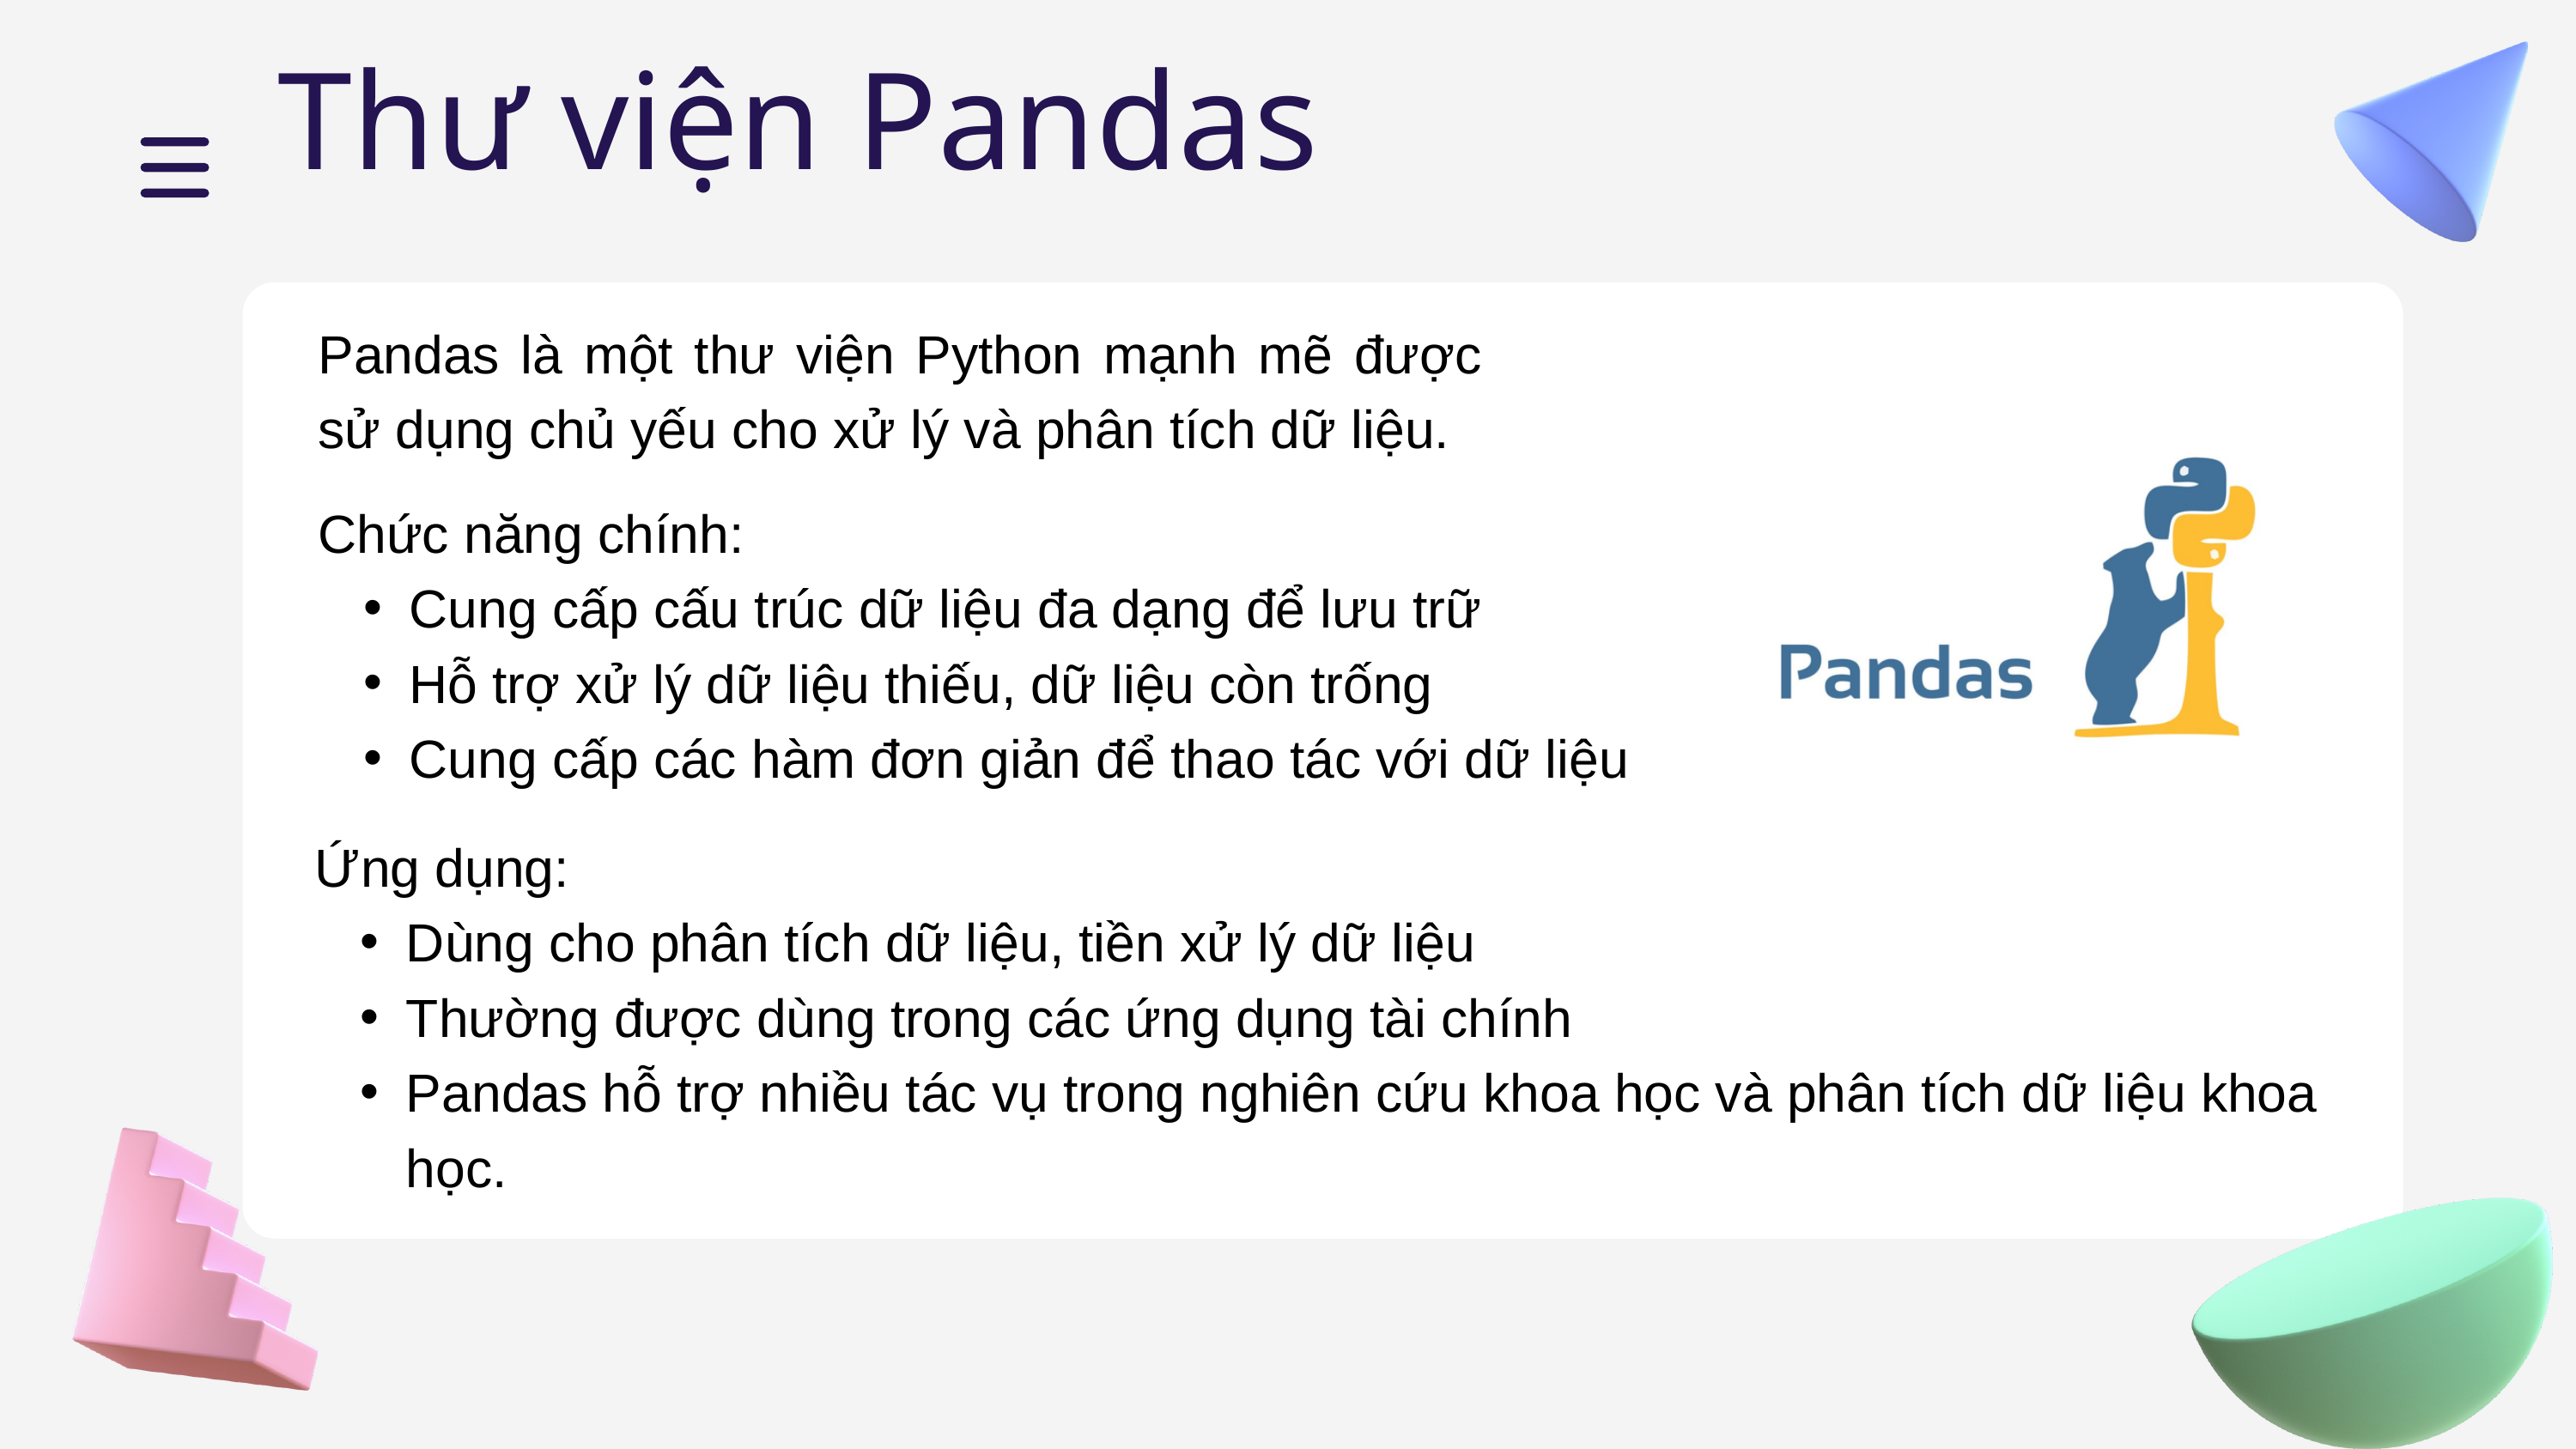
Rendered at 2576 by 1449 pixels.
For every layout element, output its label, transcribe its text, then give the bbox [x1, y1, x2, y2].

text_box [242, 282, 2403, 1239]
text_box Thư viện Pandas [277, 35, 1554, 197]
text_box [71, 1127, 319, 1391]
text_box [2334, 41, 2529, 242]
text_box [144, 141, 205, 200]
text_box [2191, 1197, 2553, 1449]
